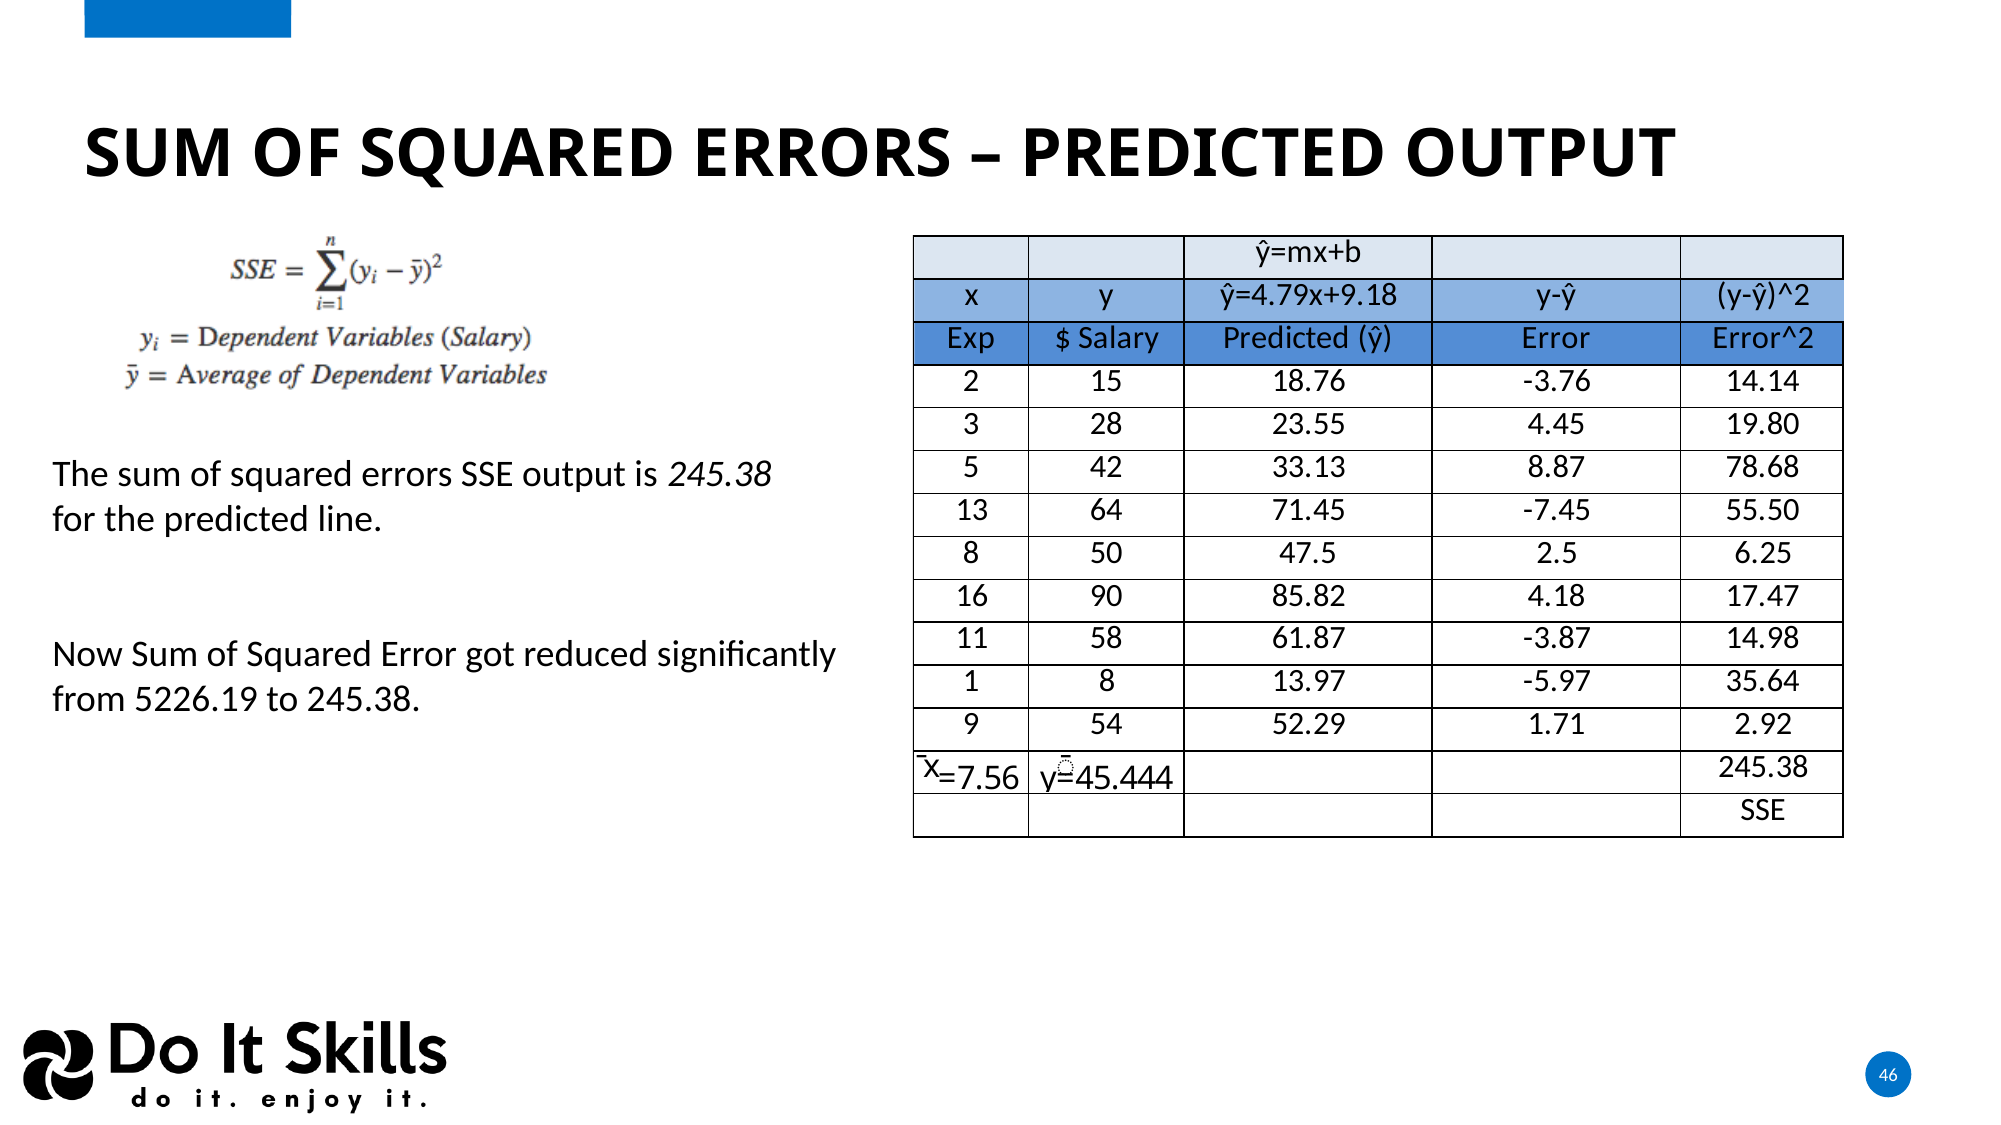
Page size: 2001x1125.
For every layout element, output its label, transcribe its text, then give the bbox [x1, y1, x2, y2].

slide_number 46 [1864, 1059, 1913, 1090]
picture [912, 235, 1846, 839]
title Sum of Squared Errors – Predicted Output [84, 40, 1914, 192]
picture [0, 1002, 458, 1125]
picture [112, 235, 555, 404]
text_box The sum of squared errors SSE output is 245.38 for the predicted line. Now Sum of Squared Error got reduced significantly from 5226.19 to 245.38. [37, 441, 913, 861]
